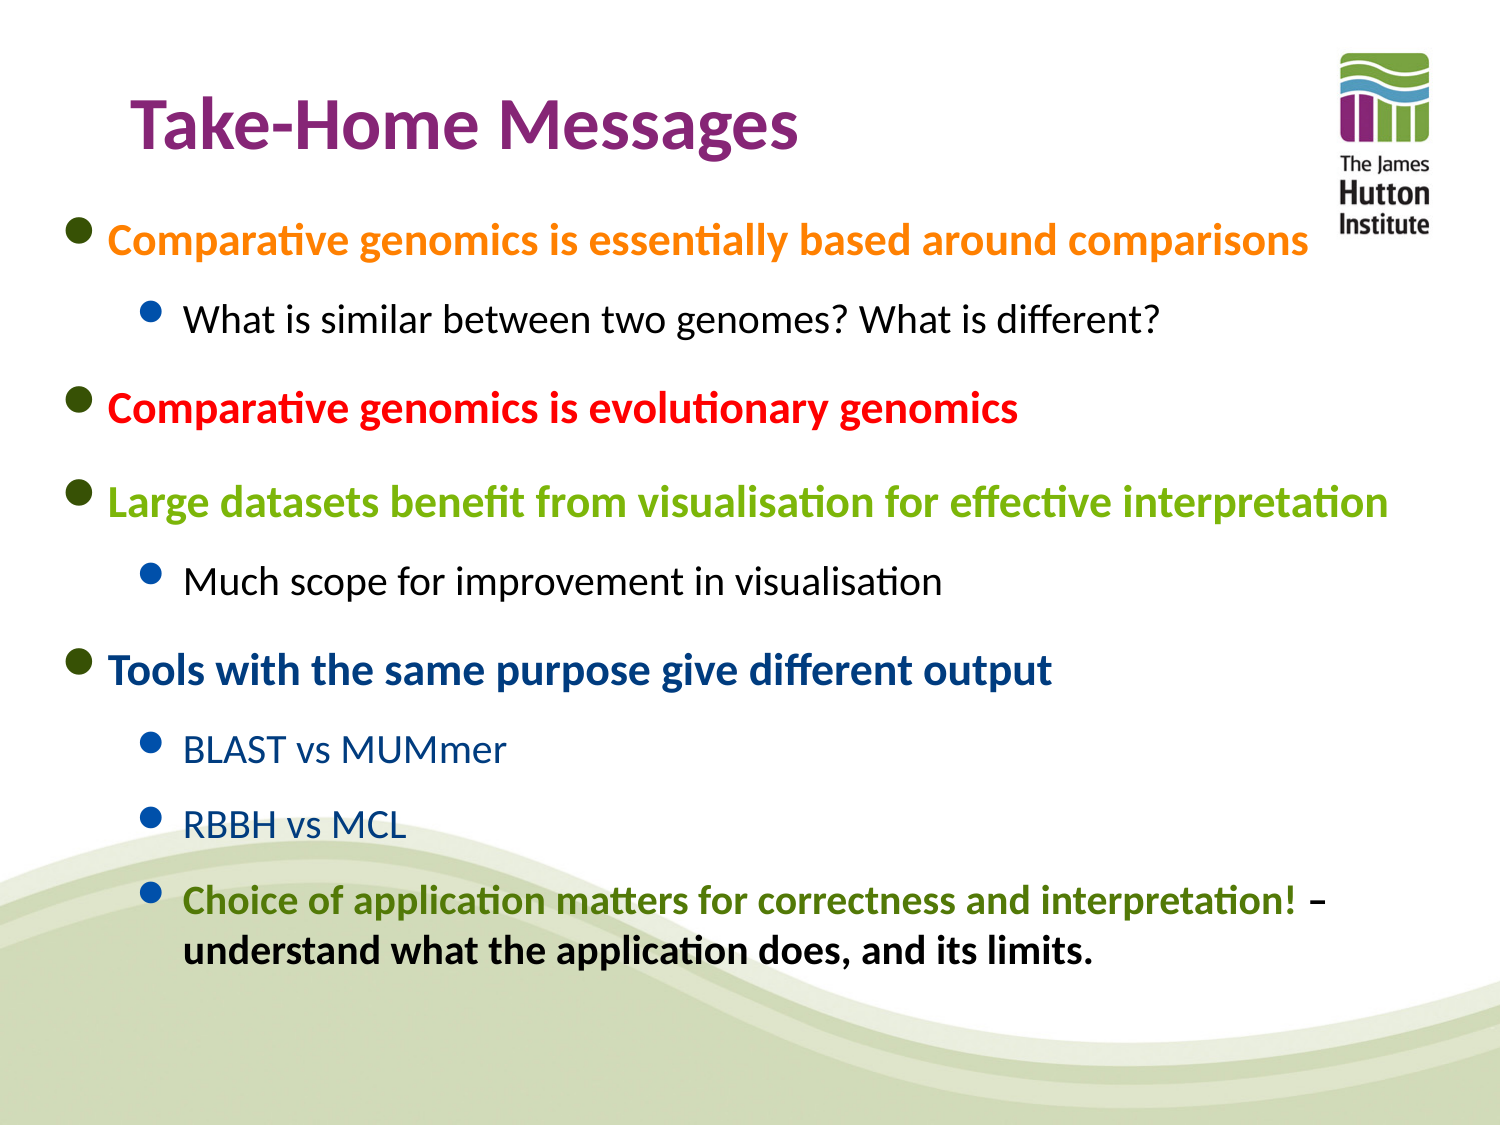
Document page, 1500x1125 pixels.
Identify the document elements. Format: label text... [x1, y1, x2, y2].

title Take-Home Messages [130, 65, 1291, 174]
list Comparative genomics is essentially based around comparisons What is similar between two genomes? What is different? Comparative genomics is evolutionary genomics Large datasets benefit from visualisation for effective interpretation Much scope for improvement in visualisation Tools with the same purpose give different output BLAST vs MUMmer RBBH vs MCL Choice of application matters for correctness and interpretation! – understand what the application does, and its limits. [42, 190, 1439, 1125]
picture [0, 0, 1500, 1125]
